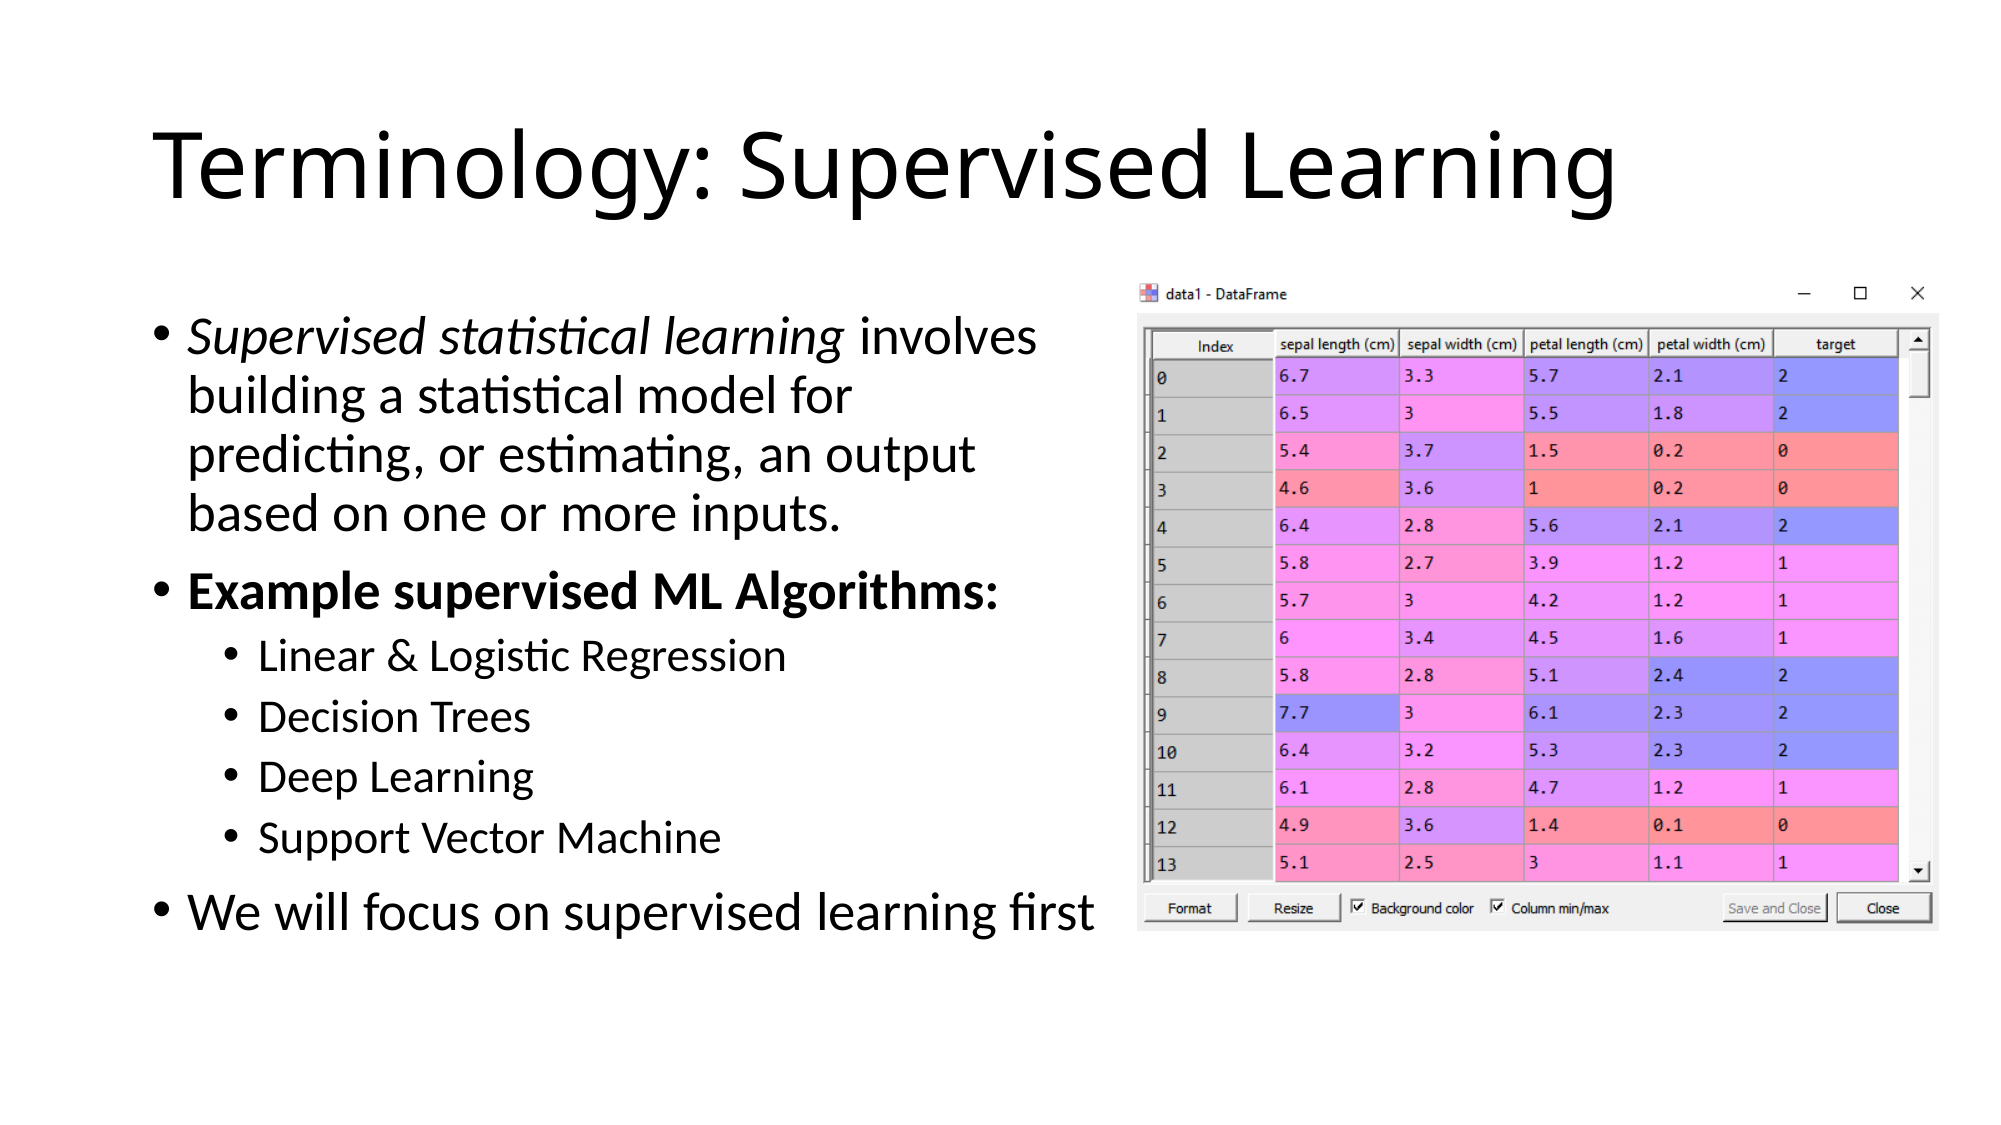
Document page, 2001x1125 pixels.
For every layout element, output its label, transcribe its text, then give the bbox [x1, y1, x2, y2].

list Supervised statistical learning involves building a statistical model for predicting, or estimating, an output based on one or more inputs. Example supervised ML Algorithms: Linear & Logistic Regression Decision Trees Deep Learning Support Vector Machine We will focus on supervised learning first [137, 299, 1112, 1014]
picture [1137, 277, 1939, 931]
title Terminology: Supervised Learning [137, 59, 1863, 278]
